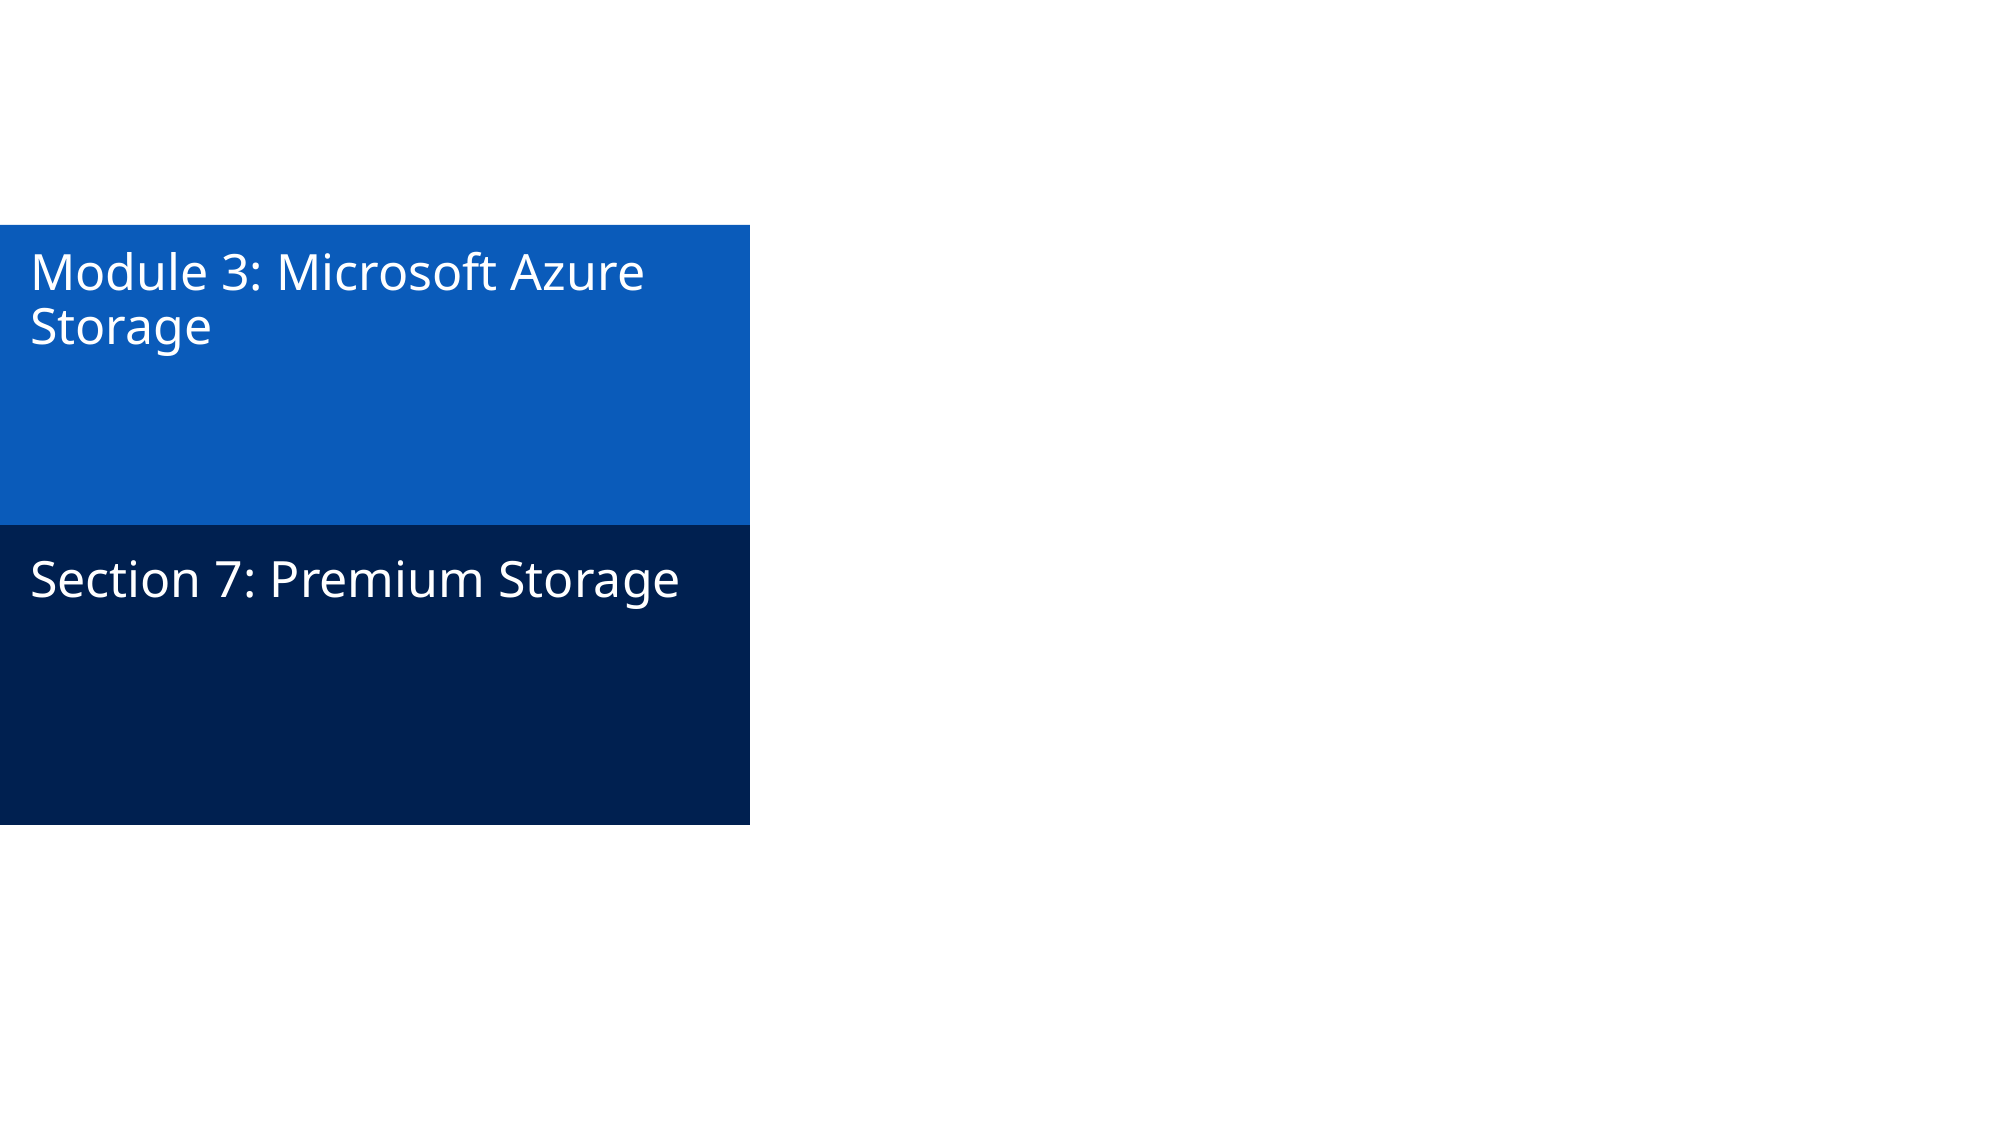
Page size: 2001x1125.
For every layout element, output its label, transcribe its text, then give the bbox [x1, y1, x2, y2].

list Section 7: Premium Storage [0, 525, 750, 825]
title Module 3: Microsoft Azure Storage [0, 224, 750, 525]
